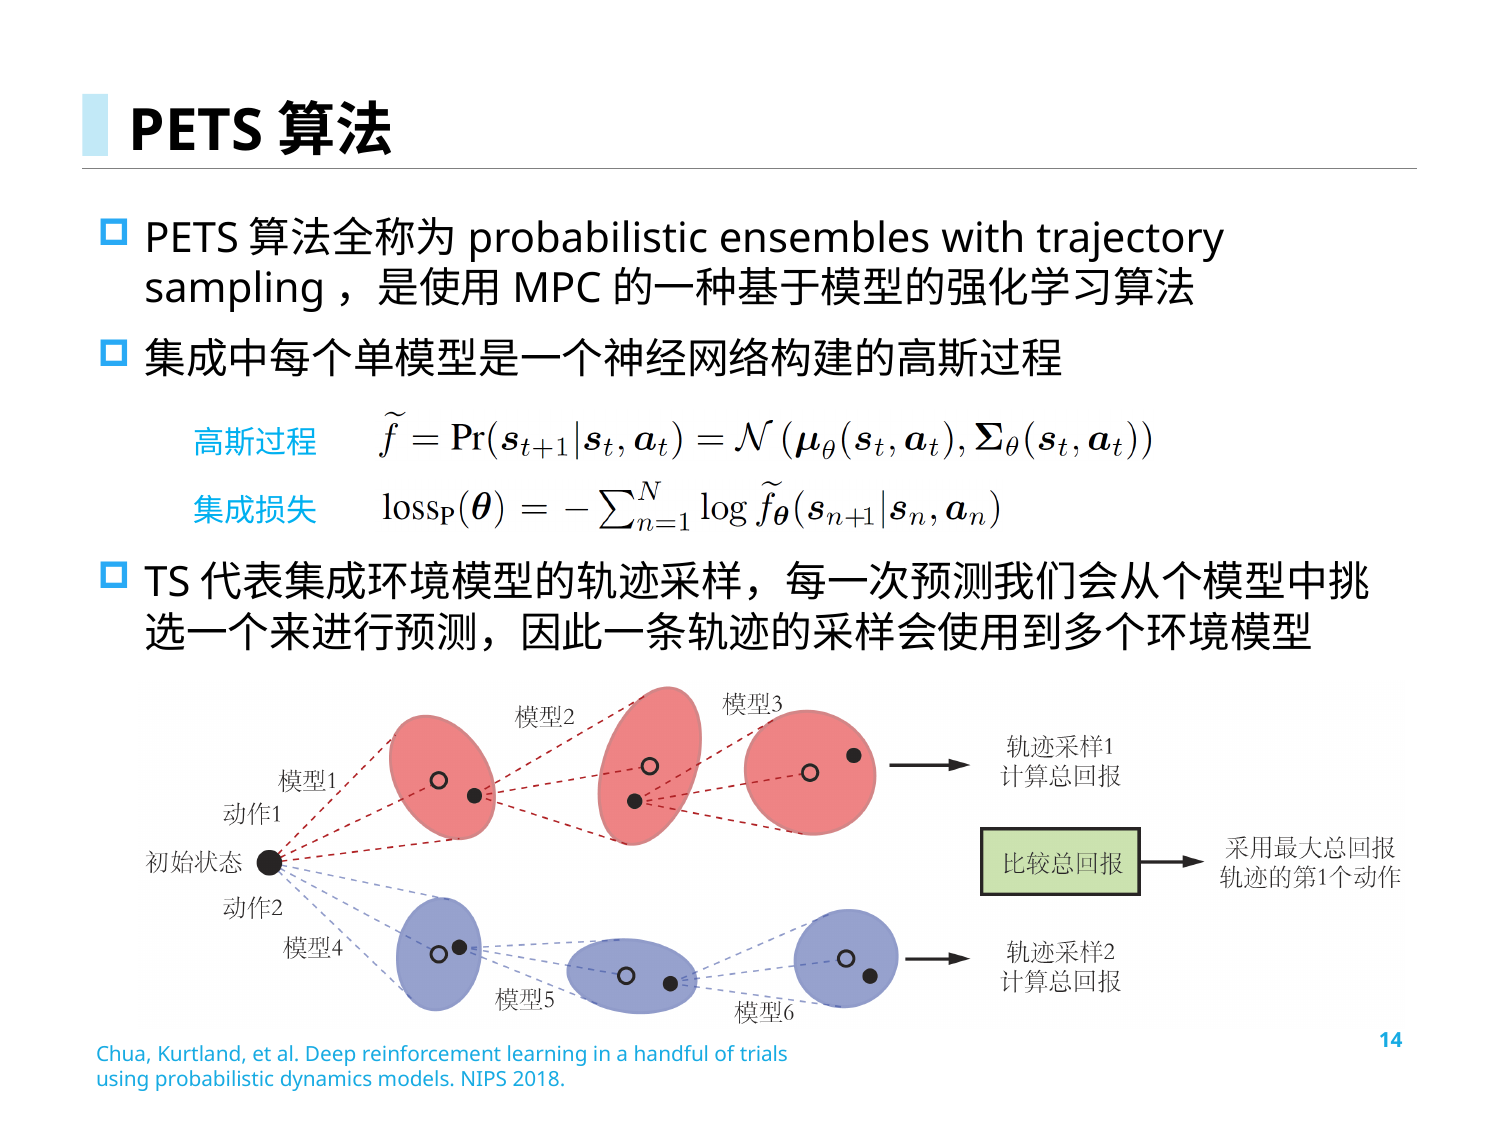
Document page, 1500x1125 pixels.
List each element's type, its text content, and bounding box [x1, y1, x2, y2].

picture [374, 408, 1154, 461]
text_box PETS算法全称为probabilistic ensembles with trajectory sampling，是使用MPC的一种基于模型的强化学习算法 集成中每个单模型是一个神经网络构建的高斯过程 [82, 203, 1418, 393]
picture [138, 680, 1405, 1029]
slide_number 14 [1059, 1023, 1418, 1058]
text_box 高斯过程 [178, 414, 353, 468]
footer Chua, Kurtland, et al. Deep reinforcement learning in a handful of trials using probabilistic dynamics models. NIPS 2018. [81, 1049, 859, 1083]
picture [374, 479, 1003, 532]
title PETS算法 [113, 1, 1405, 171]
text_box 集成损失 [178, 482, 353, 536]
